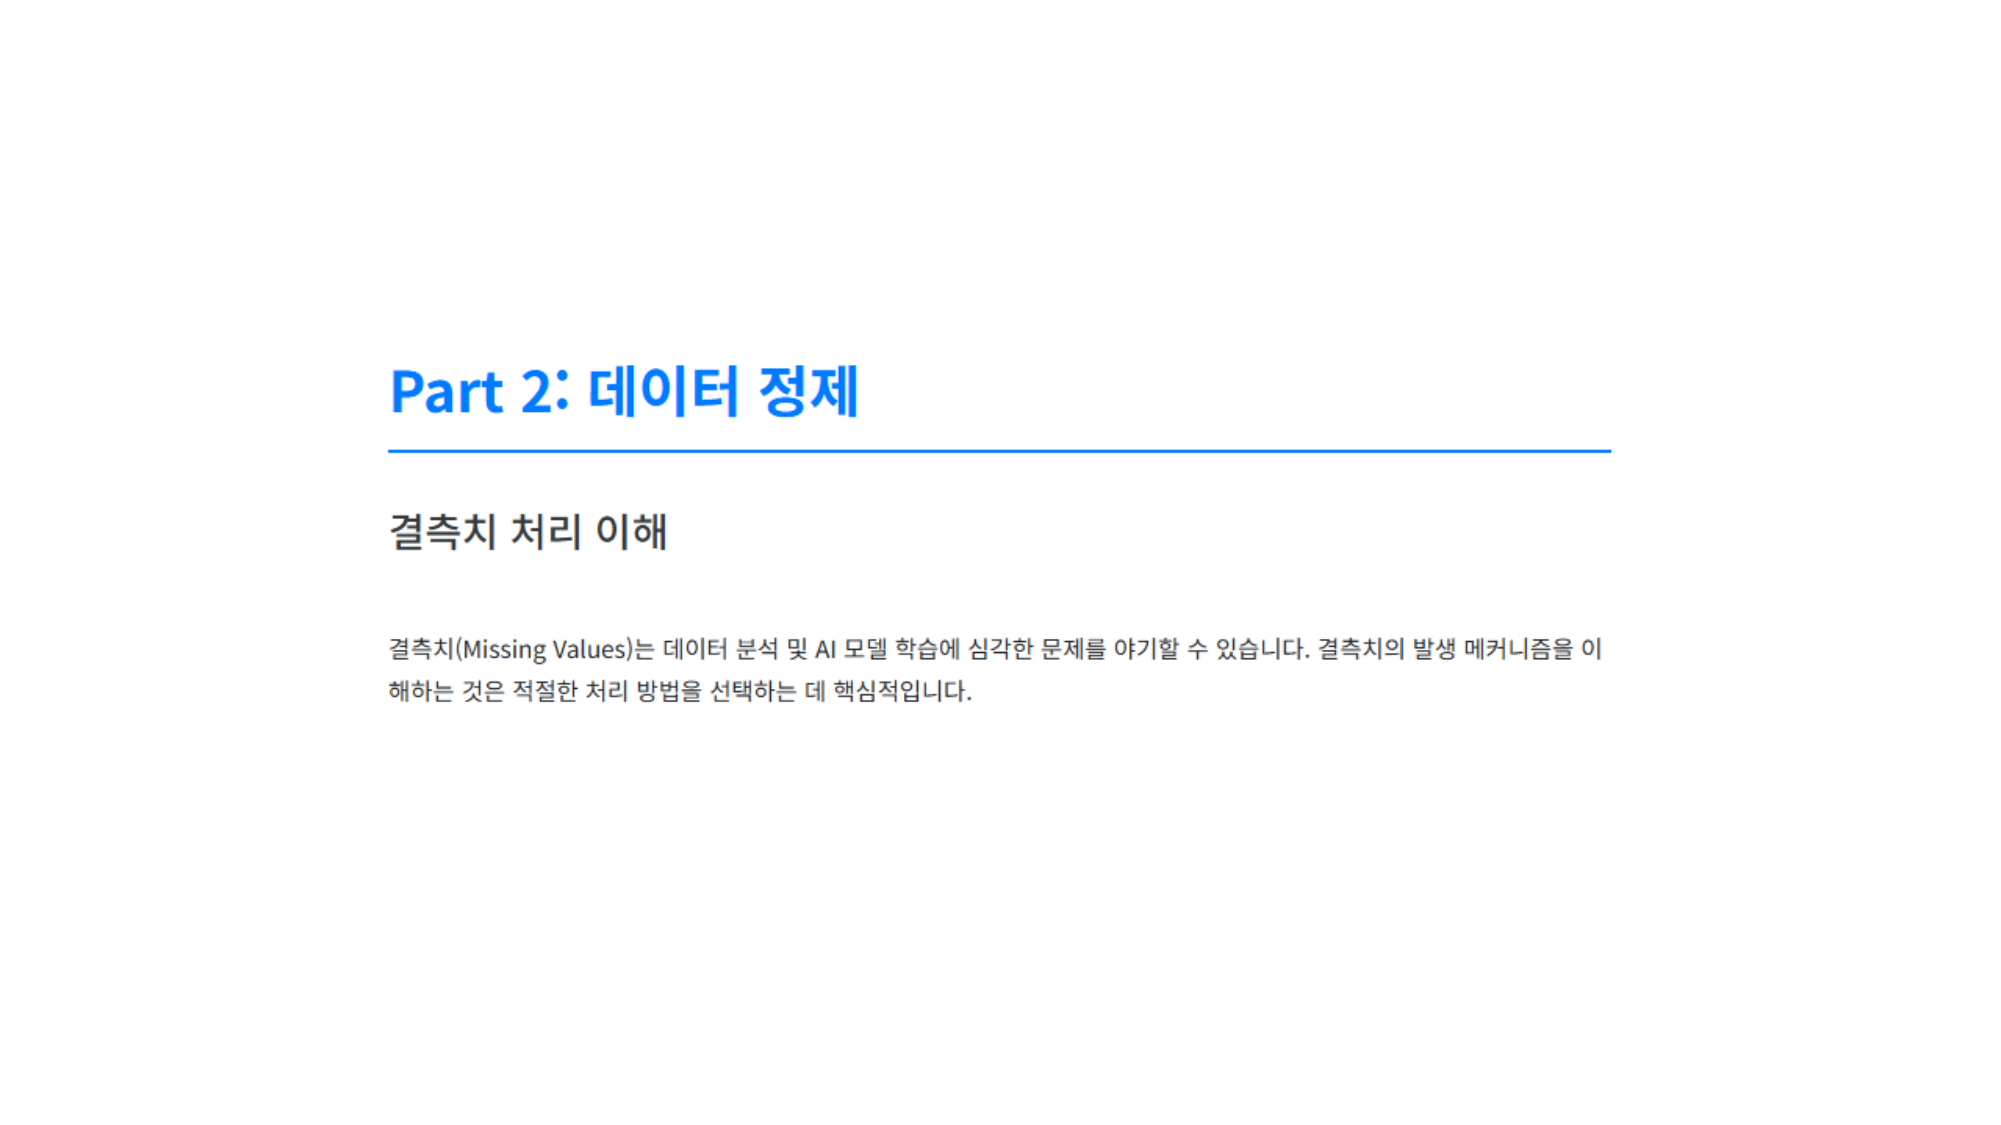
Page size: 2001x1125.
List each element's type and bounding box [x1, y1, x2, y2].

picture [354, 281, 1646, 843]
